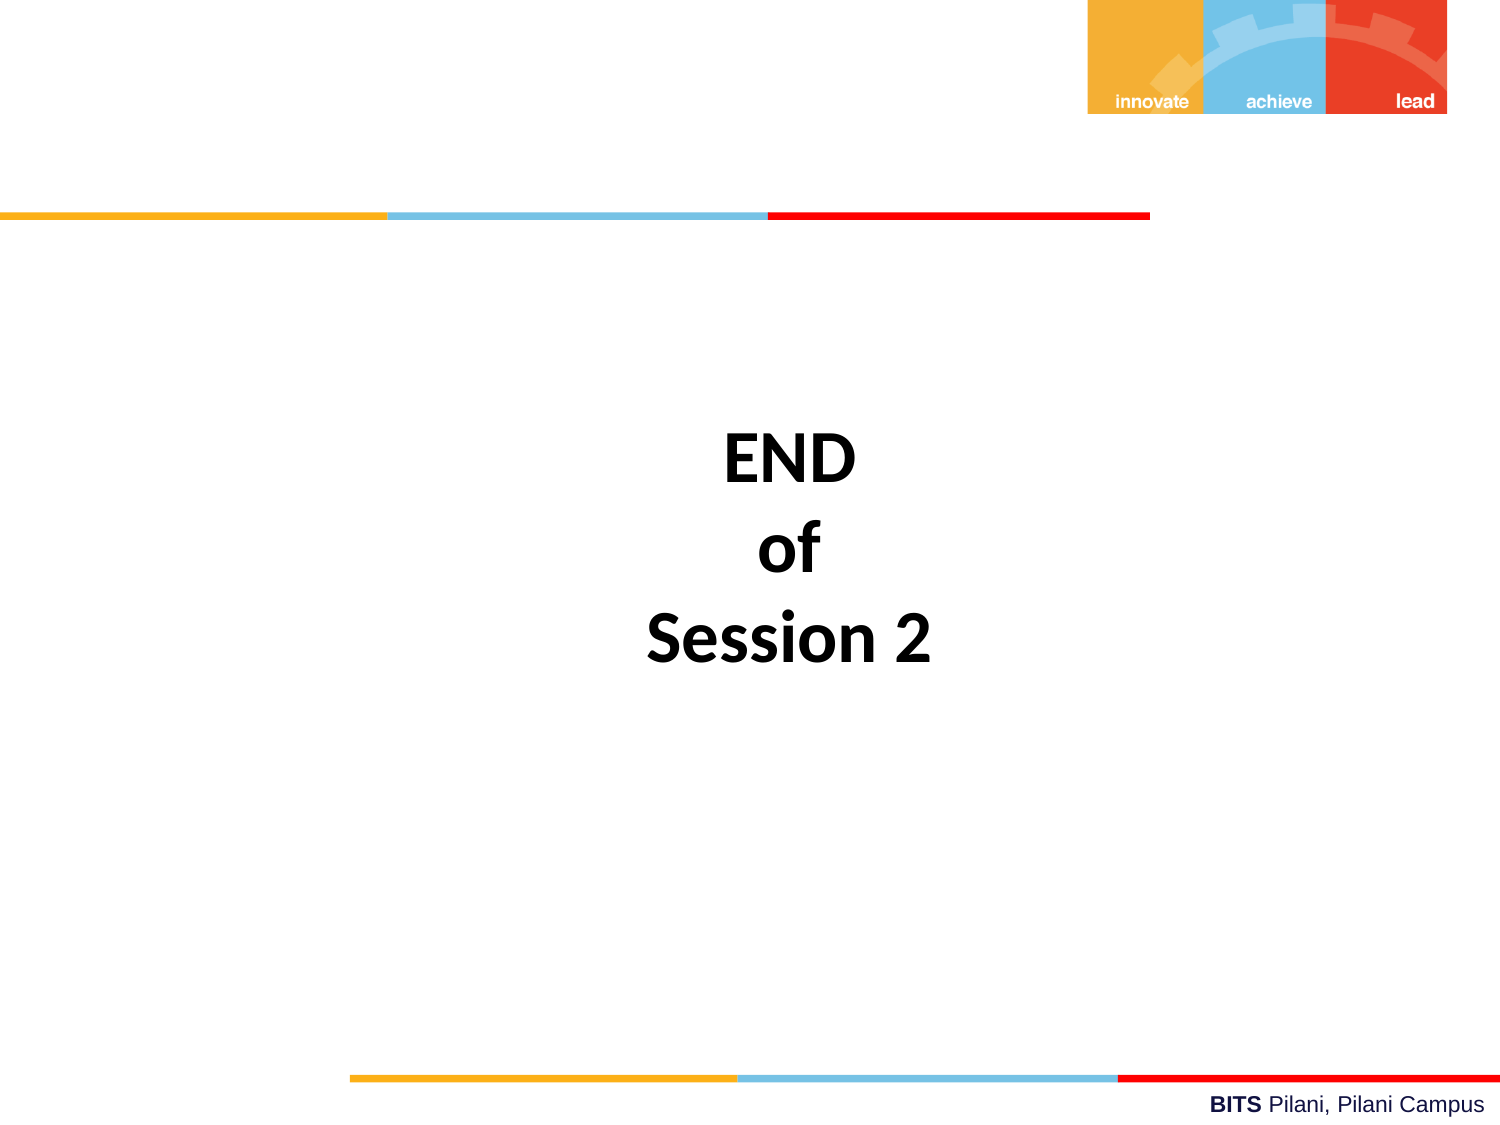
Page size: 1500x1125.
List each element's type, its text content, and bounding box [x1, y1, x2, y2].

title END of Session 2 [289, 400, 1290, 739]
picture [1087, 0, 1448, 114]
